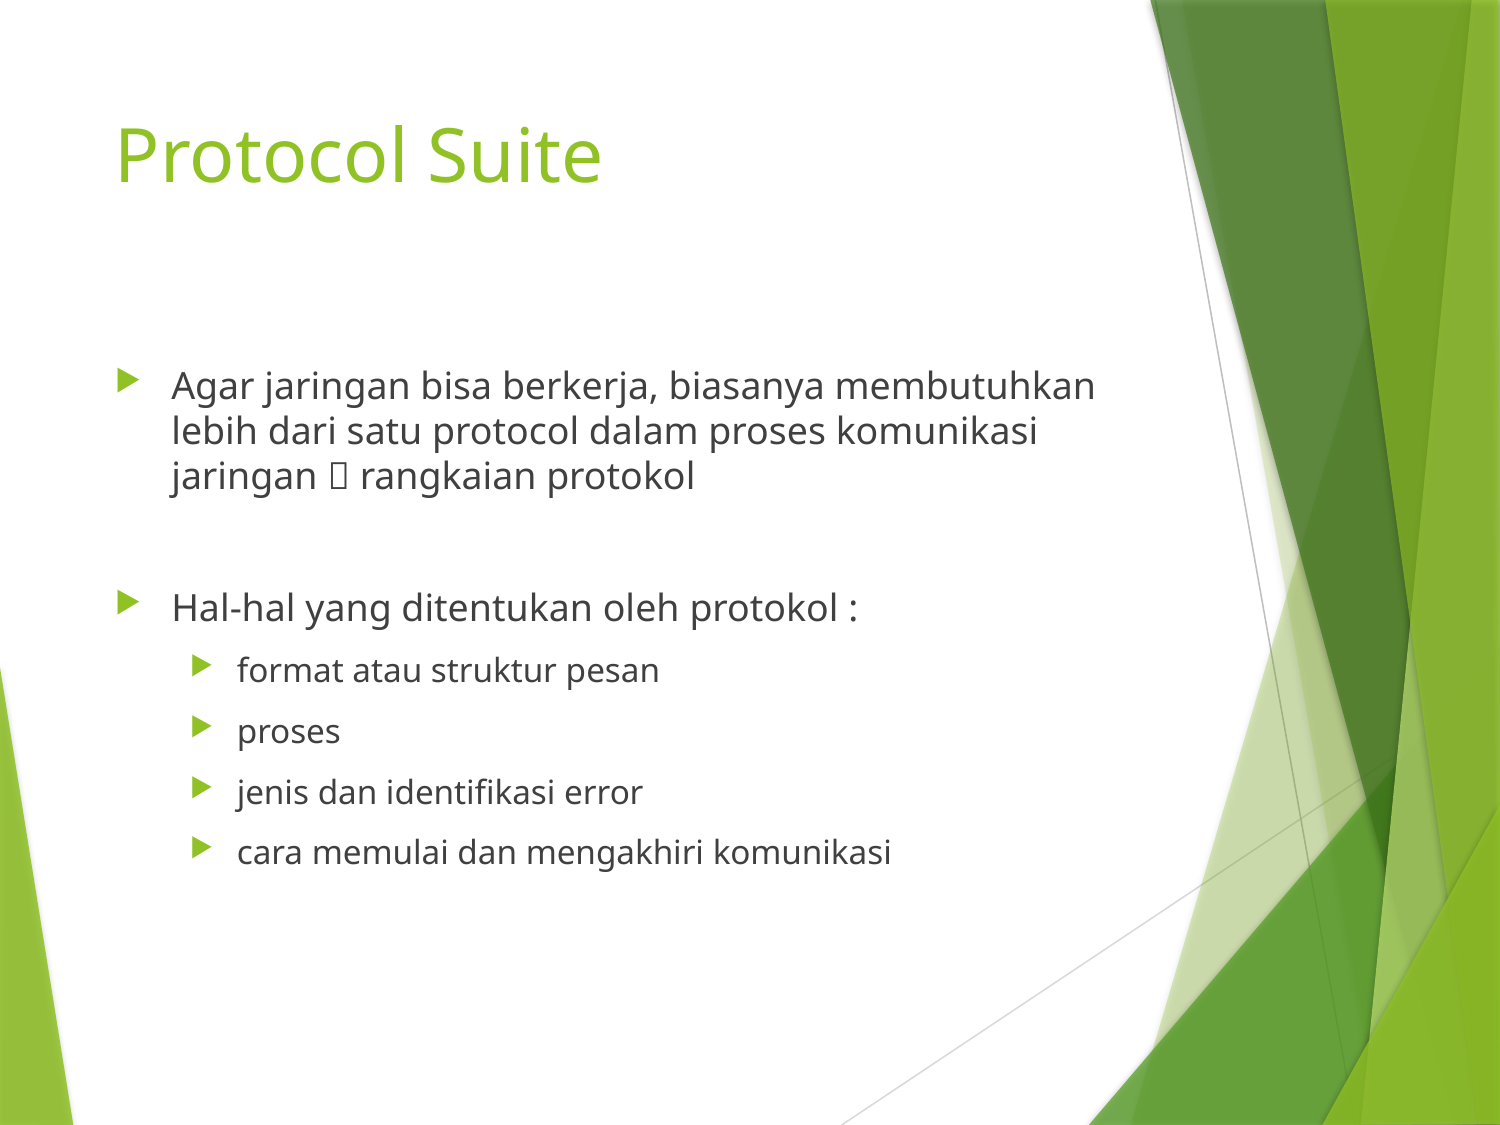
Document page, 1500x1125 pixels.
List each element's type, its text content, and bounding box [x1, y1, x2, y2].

list Agar jaringan bisa berkerja, biasanya membutuhkan lebih dari satu protocol dalam proses komunikasi jaringan  rangkaian protokol Hal-hal yang ditentukan oleh protokol : format atau struktur pesan proses jenis dan identifikasi error cara memulai dan mengakhiri komunikasi [99, 354, 1142, 992]
title Protocol Suite [99, 99, 1142, 317]
